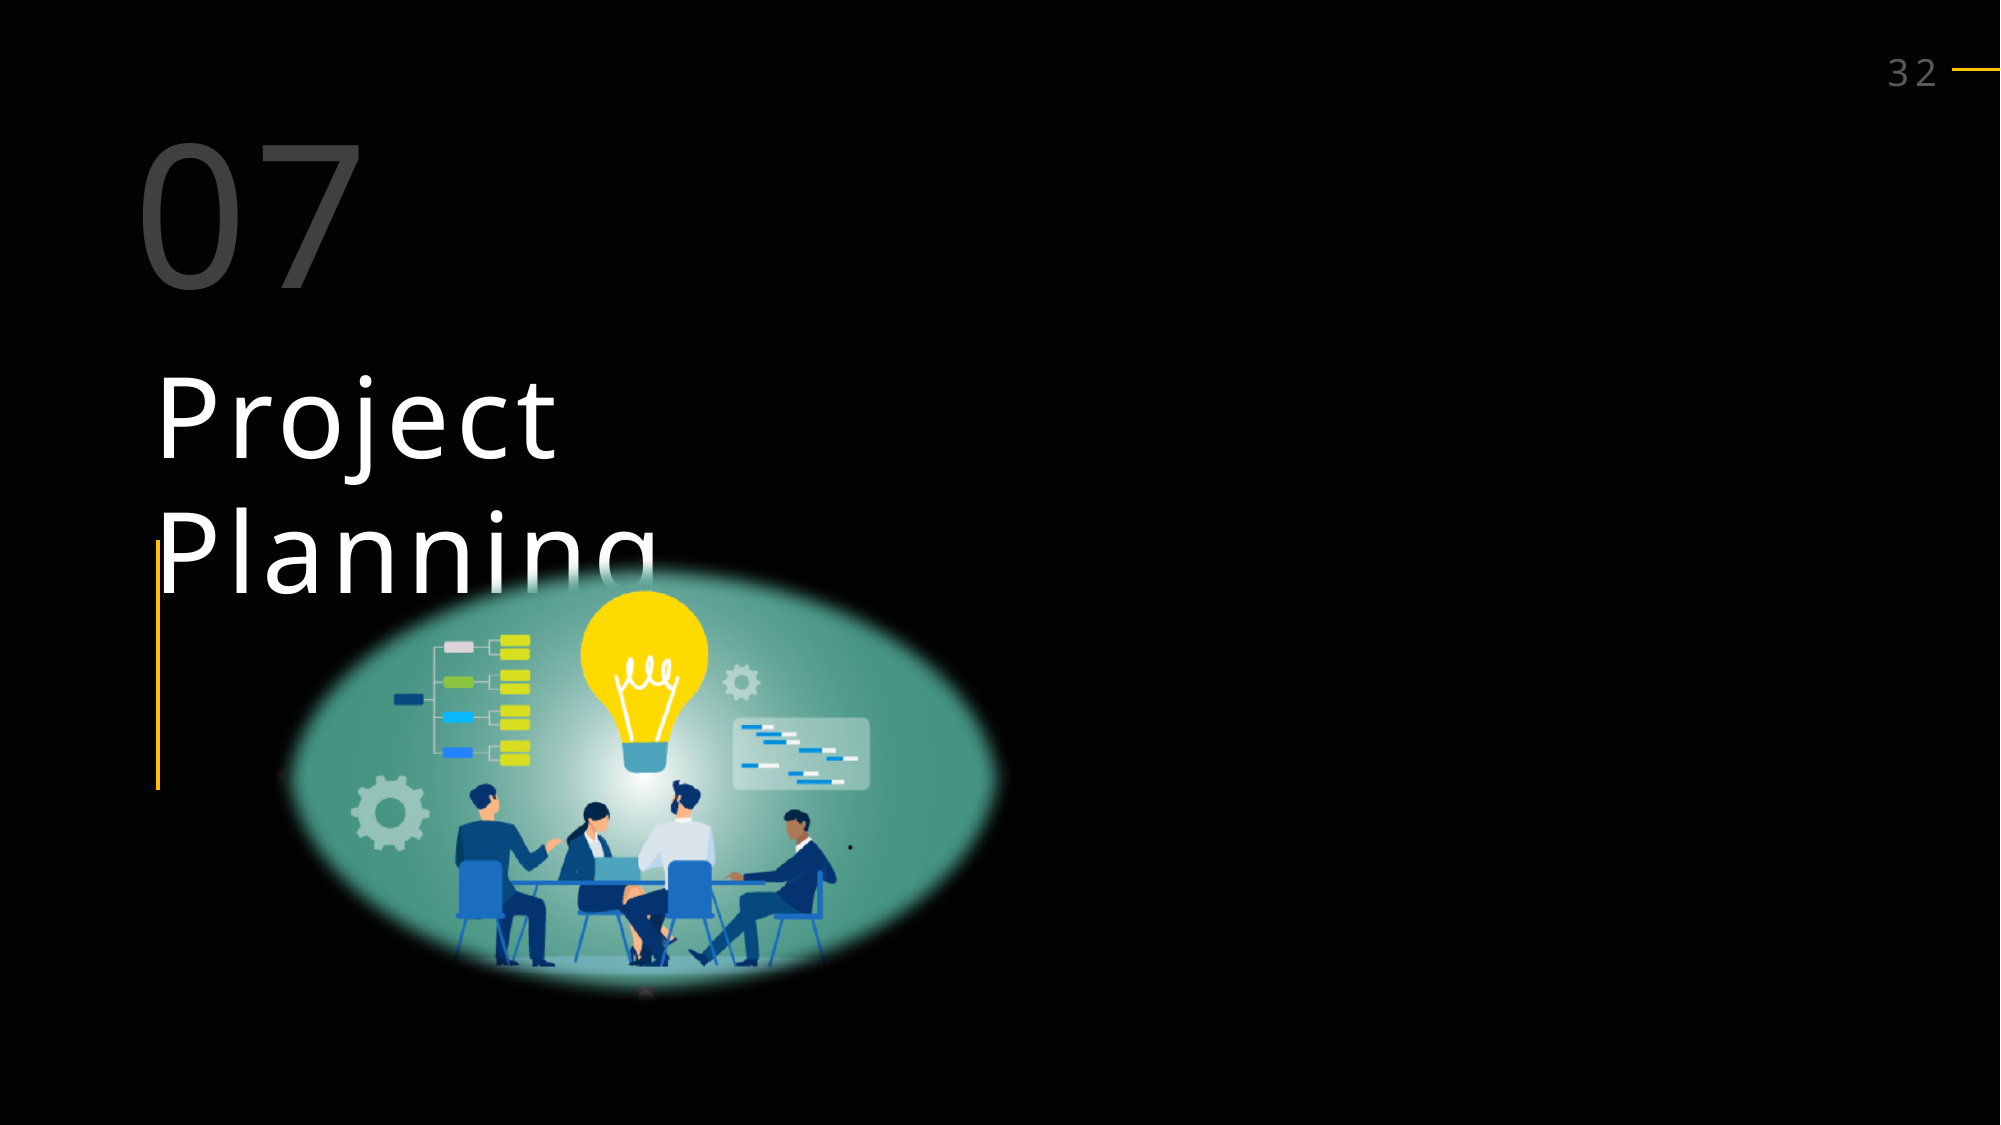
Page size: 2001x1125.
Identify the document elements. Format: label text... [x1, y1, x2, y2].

text_box 07 [118, 81, 384, 337]
text_box Project Planning [138, 338, 1000, 624]
picture [271, 552, 1015, 1005]
